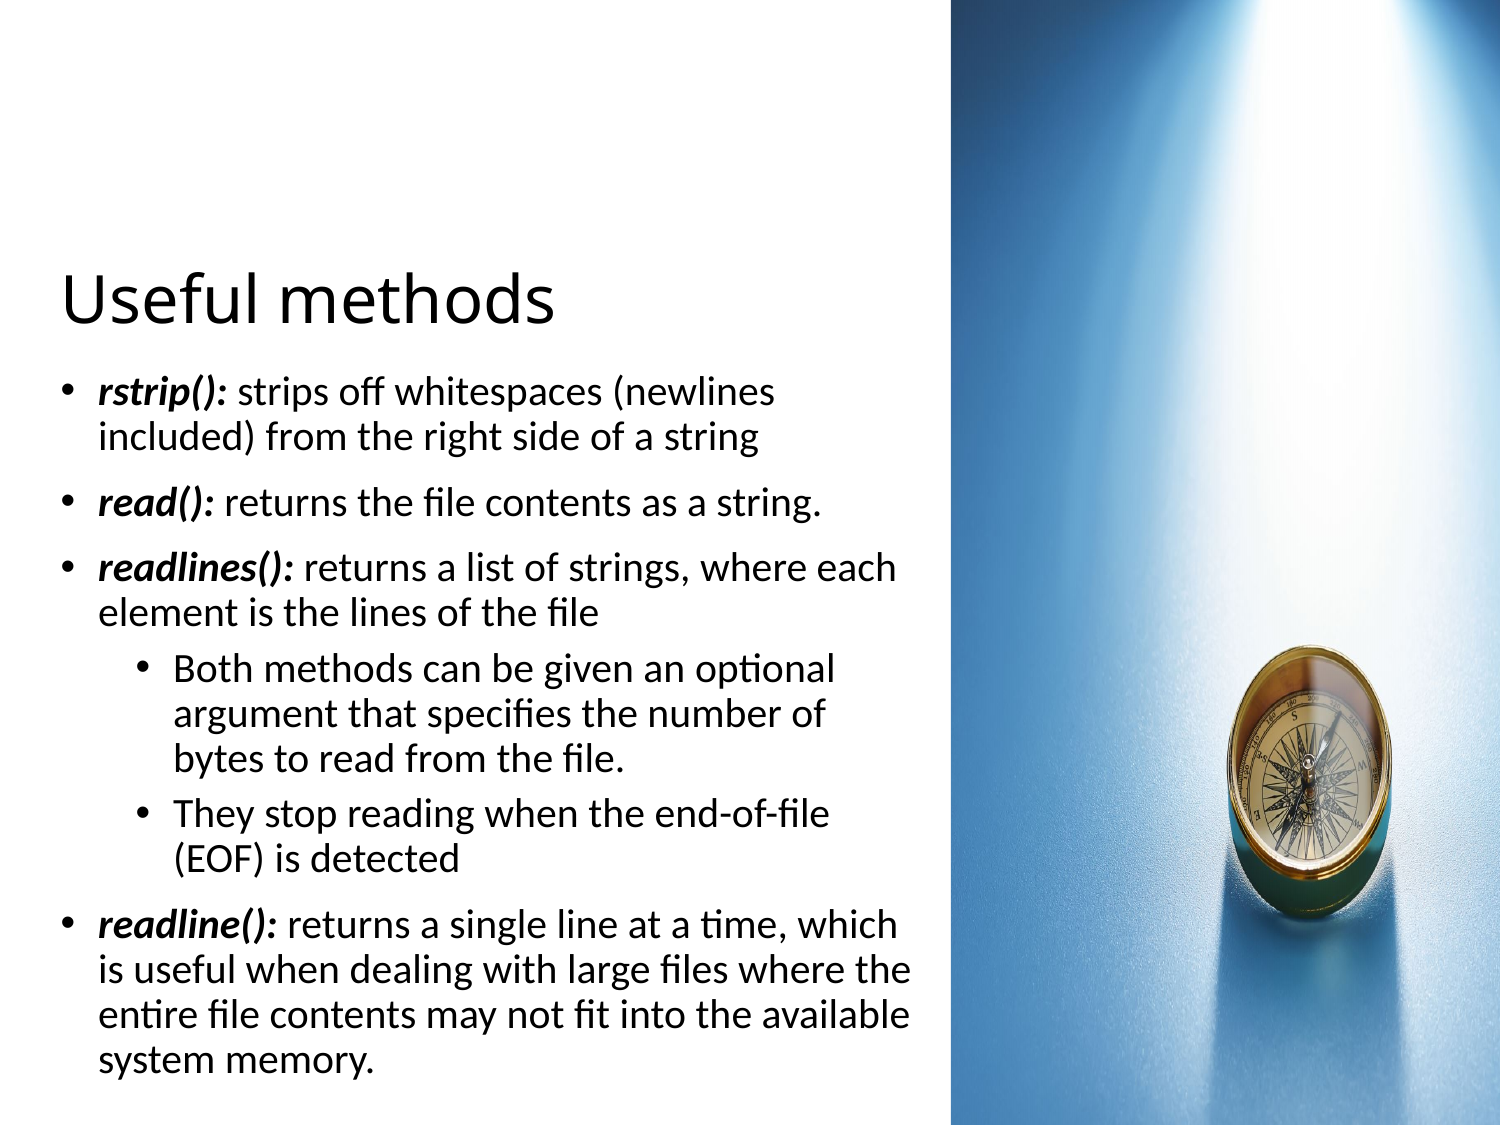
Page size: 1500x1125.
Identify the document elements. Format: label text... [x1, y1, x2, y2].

picture [950, 0, 1500, 1125]
title Useful methods [45, 160, 739, 346]
list rstrip(): strips off whitespaces (newlines included) from the right side of a string read(): returns the file contents as a string. readlines(): returns a list of strings, where each element is the lines of the file Both methods can be given an optional argument that specifies the number of bytes to read from the file. They stop reading when the end-of-file (EOF) is detected readline(): returns a single line at a time, which is useful when dealing with large files where the entire file contents may not fit into the available system memory. [45, 361, 939, 1055]
